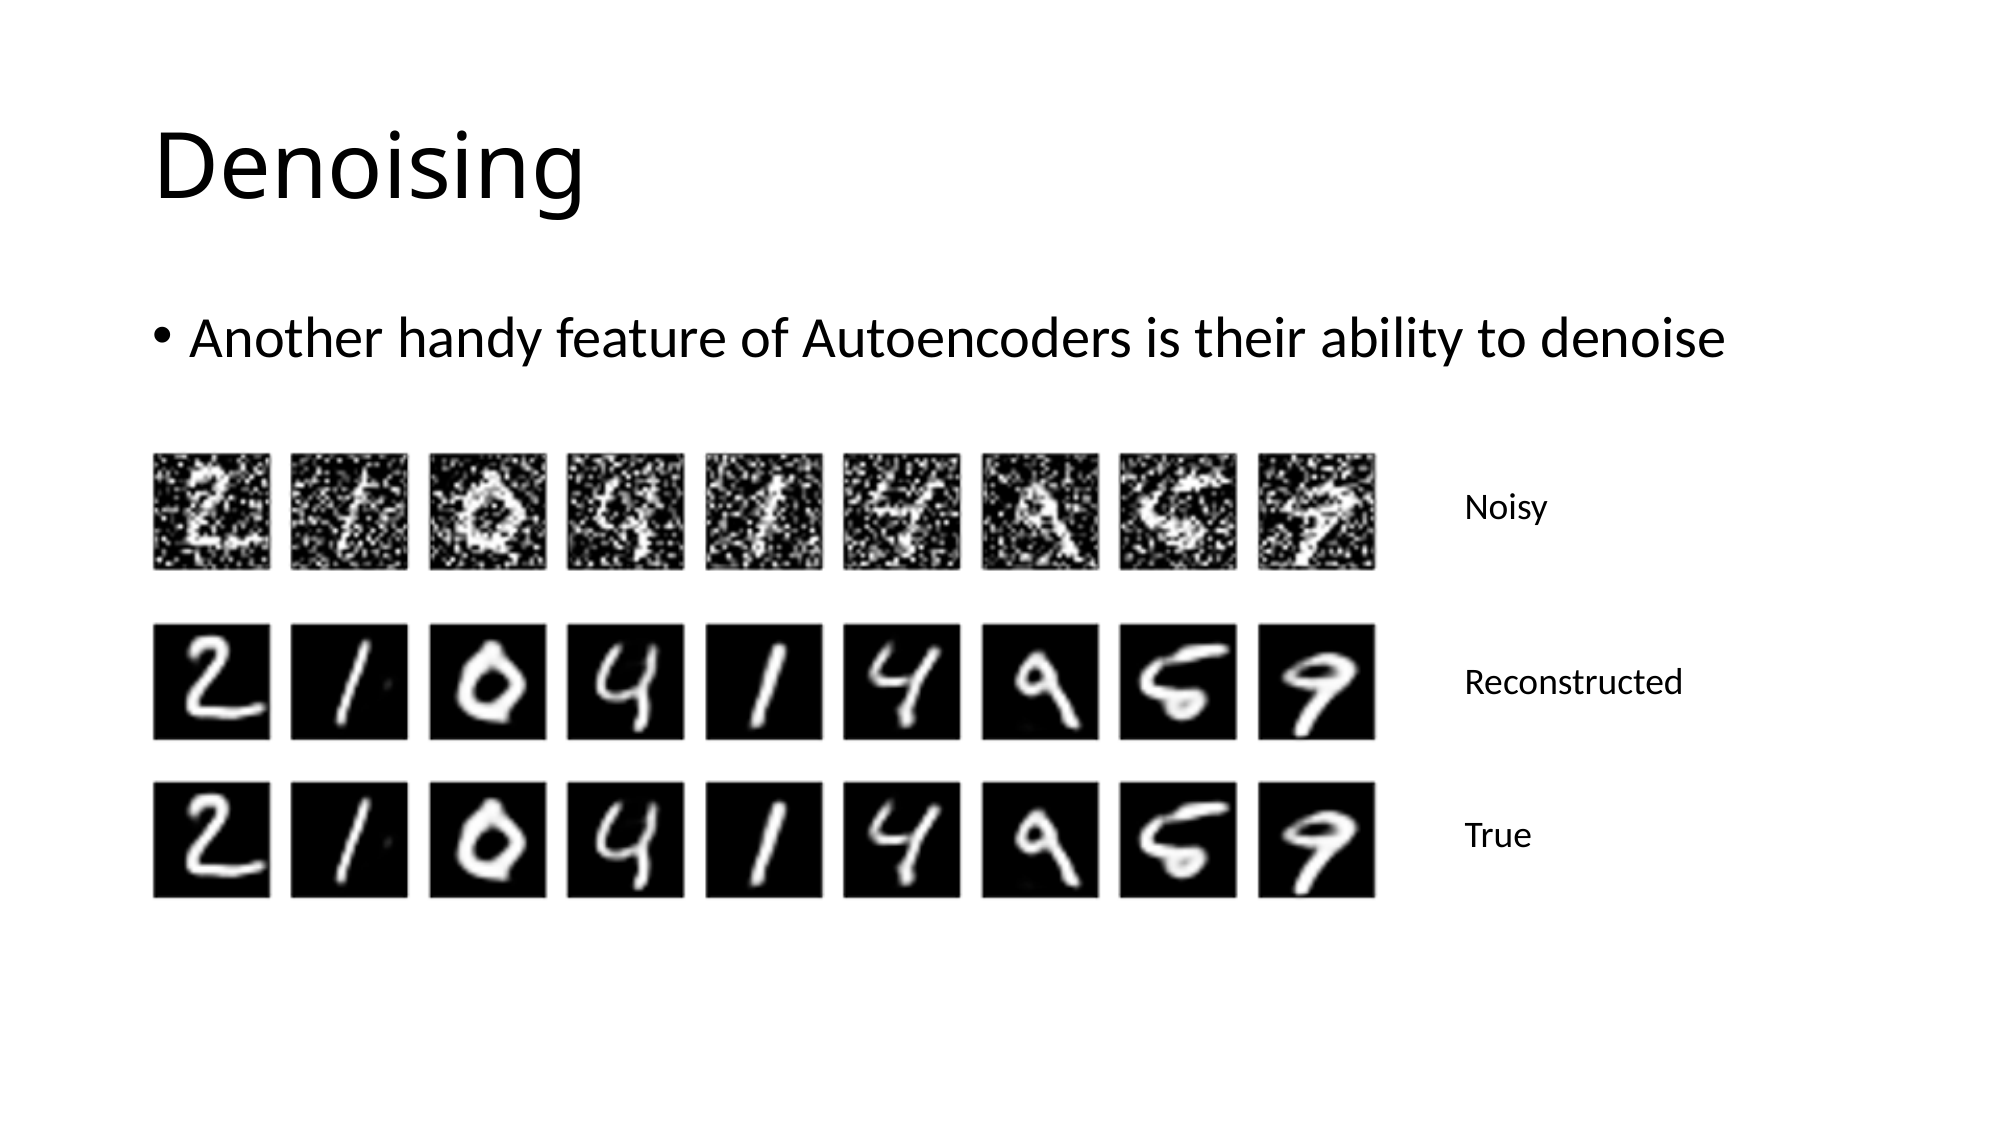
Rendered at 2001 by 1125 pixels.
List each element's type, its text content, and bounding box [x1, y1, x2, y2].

title Denoising [137, 59, 1863, 278]
picture [137, 437, 1388, 913]
text_box Reconstructed [1449, 649, 1750, 710]
text_box True [1449, 802, 1750, 863]
text_box Noisy [1449, 474, 1750, 535]
list Another handy feature of Autoencoders is their ability to denoise [137, 299, 1863, 1014]
